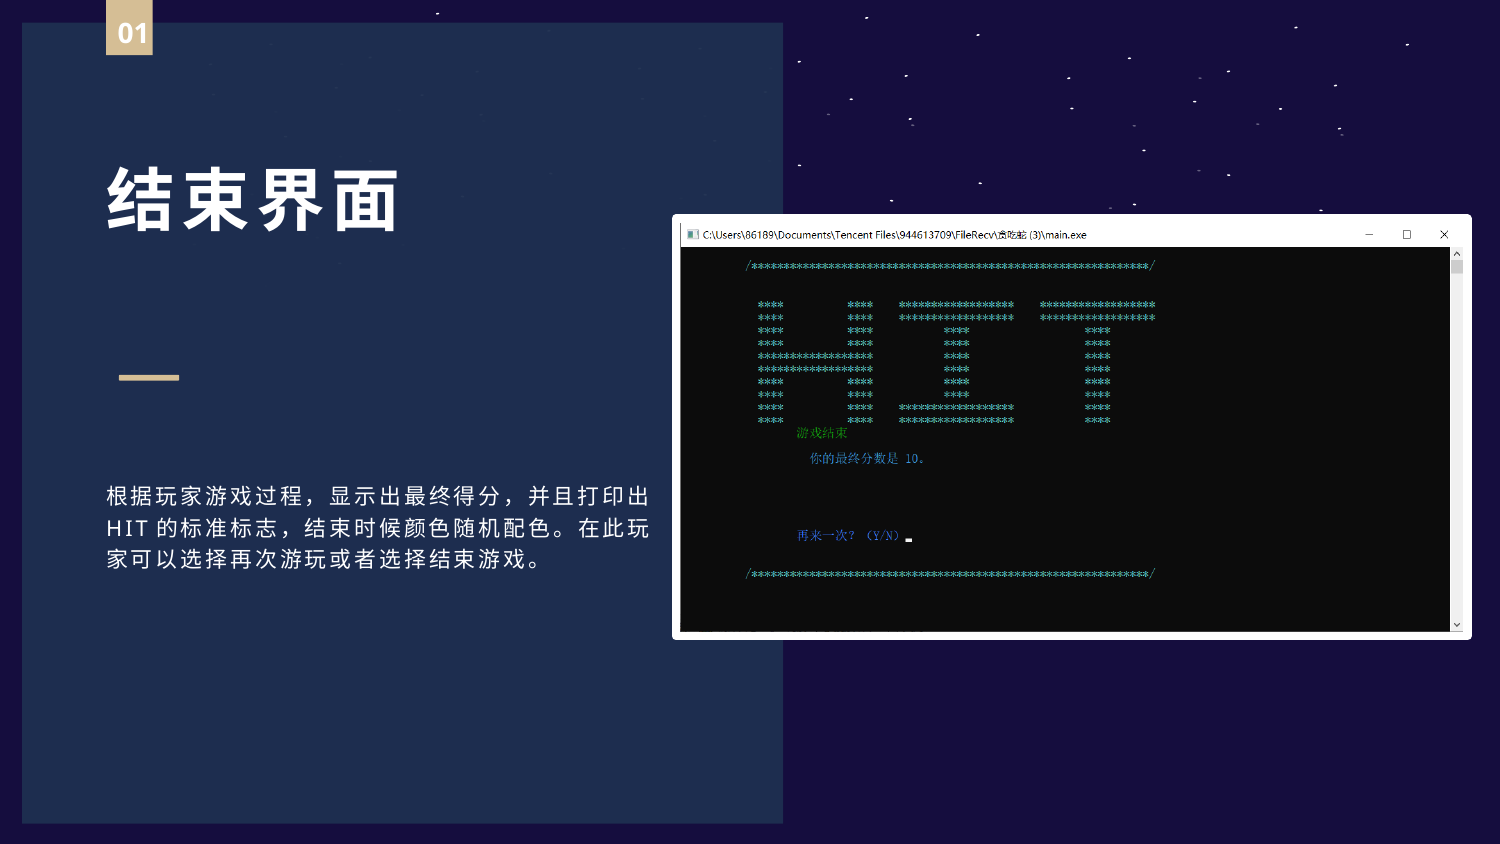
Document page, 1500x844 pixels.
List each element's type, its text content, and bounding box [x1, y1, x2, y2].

picture [679, 222, 1464, 632]
text_box [117, 378, 181, 382]
text_box 01 [102, 8, 165, 57]
text_box [21, 22, 784, 825]
text_box [105, 0, 154, 8]
text_box 结束界面 [91, 125, 681, 378]
text_box 根据玩家游戏过程，显示出最终得分，并且打印出HIT的标准标志，结束时候颜色随机配色。在此玩家可以选择再次游玩或者选择结束游戏。 [91, 470, 681, 719]
